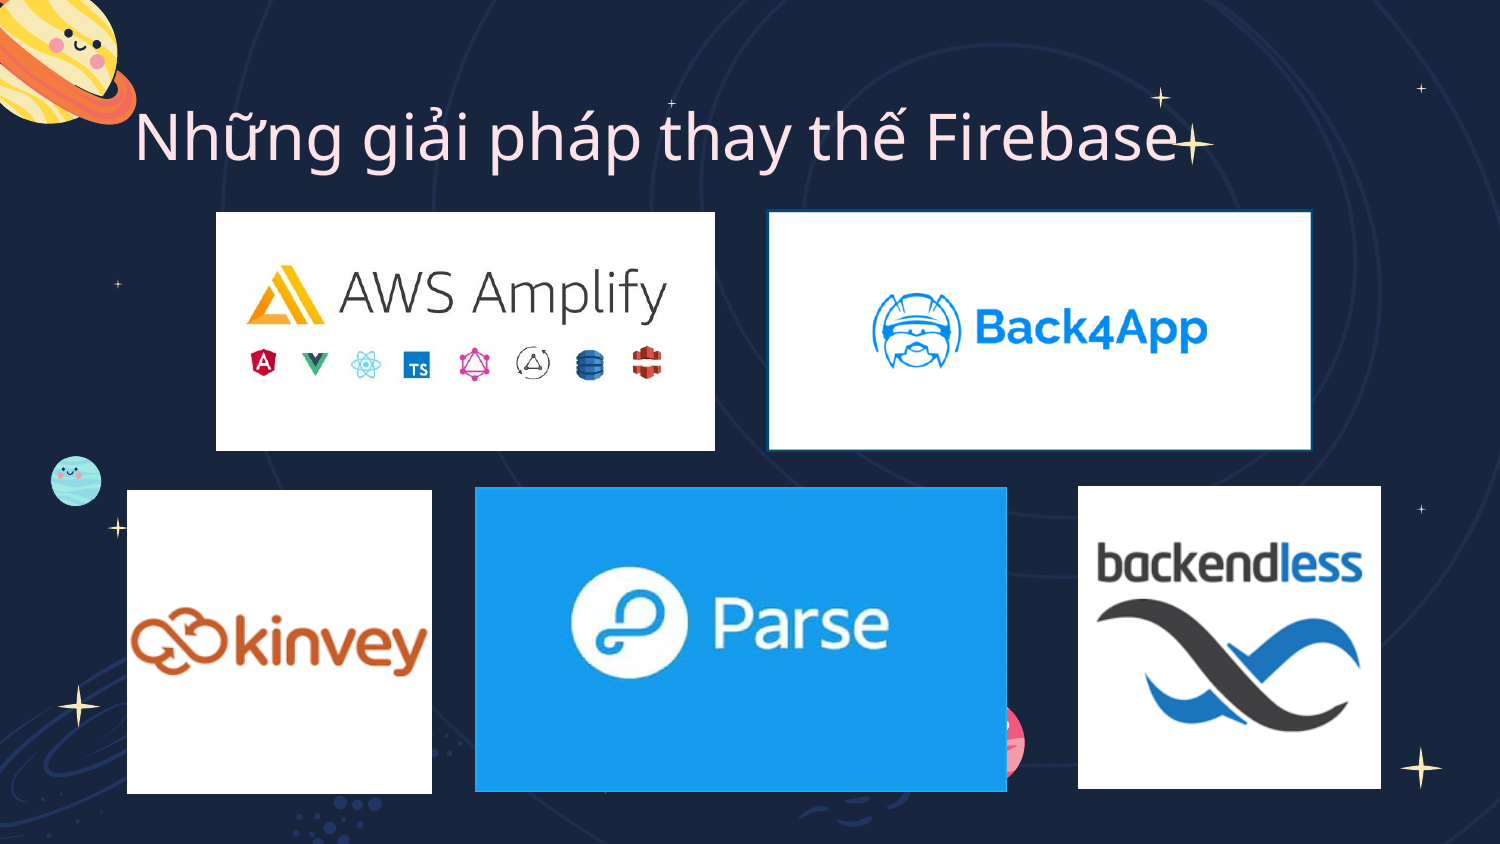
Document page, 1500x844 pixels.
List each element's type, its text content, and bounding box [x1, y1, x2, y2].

picture [127, 490, 432, 795]
picture [766, 208, 1313, 453]
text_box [0, 0, 145, 125]
picture [1078, 485, 1382, 789]
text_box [46, 454, 102, 508]
text_box [1171, 122, 1215, 166]
title Những giải pháp thay thế Firebase [118, 88, 1382, 182]
picture [475, 487, 1007, 792]
text_box [1010, 711, 1014, 739]
picture [216, 212, 715, 451]
